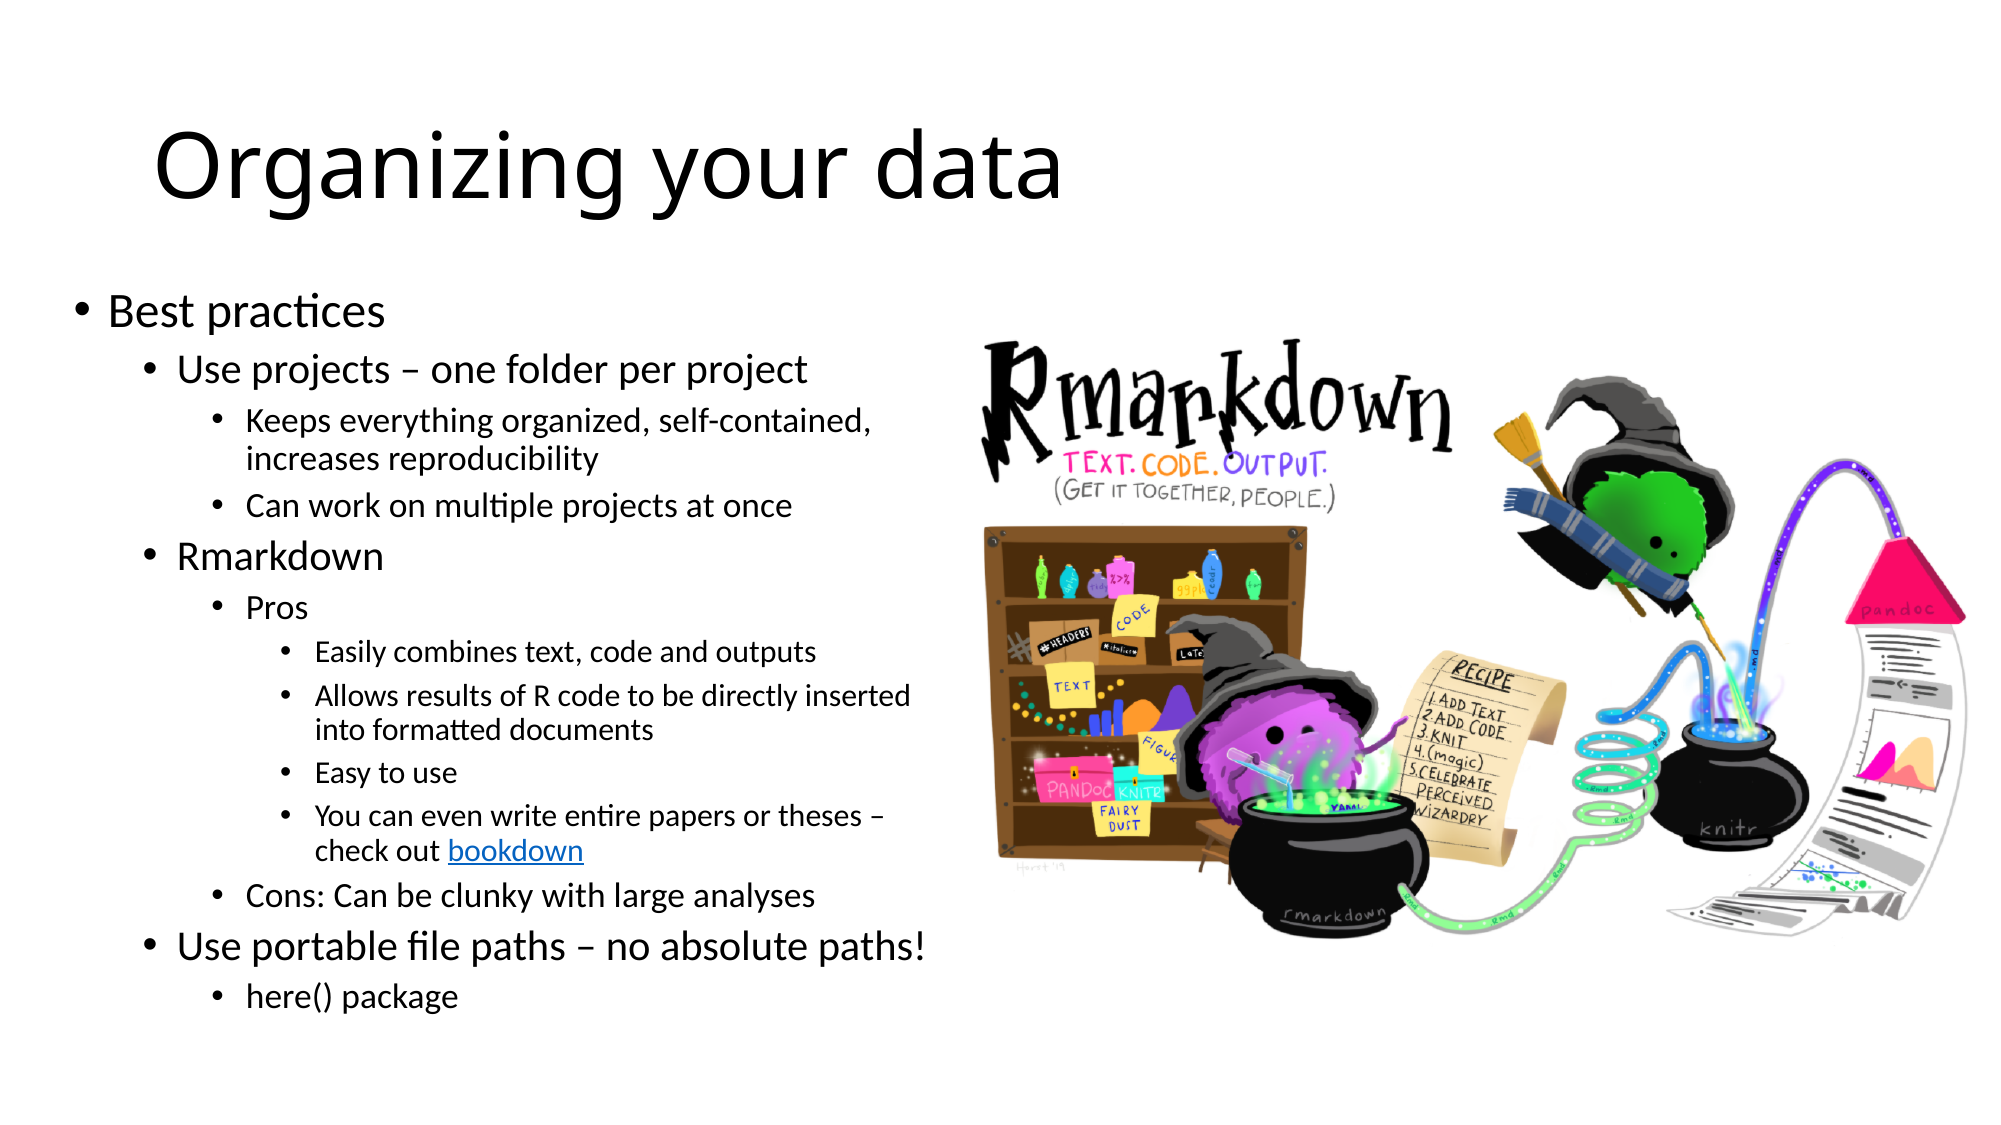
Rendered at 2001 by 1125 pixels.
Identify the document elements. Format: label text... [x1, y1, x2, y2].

title Organizing your data [137, 59, 1863, 277]
list Best practices Use projects – one folder per project Keeps everything organized, self-contained, increases reproducibility Can work on multiple projects at once Rmarkdown Pros Easily combines text, code and outputs Allows results of R code to be directly inserted into formatted documents Easy to use You can even write entire papers or theses – check out bookdown Cons: Can be clunky with large analyses Use portable file paths – no absolute paths! here() package [58, 277, 953, 1066]
picture [926, 277, 2000, 969]
